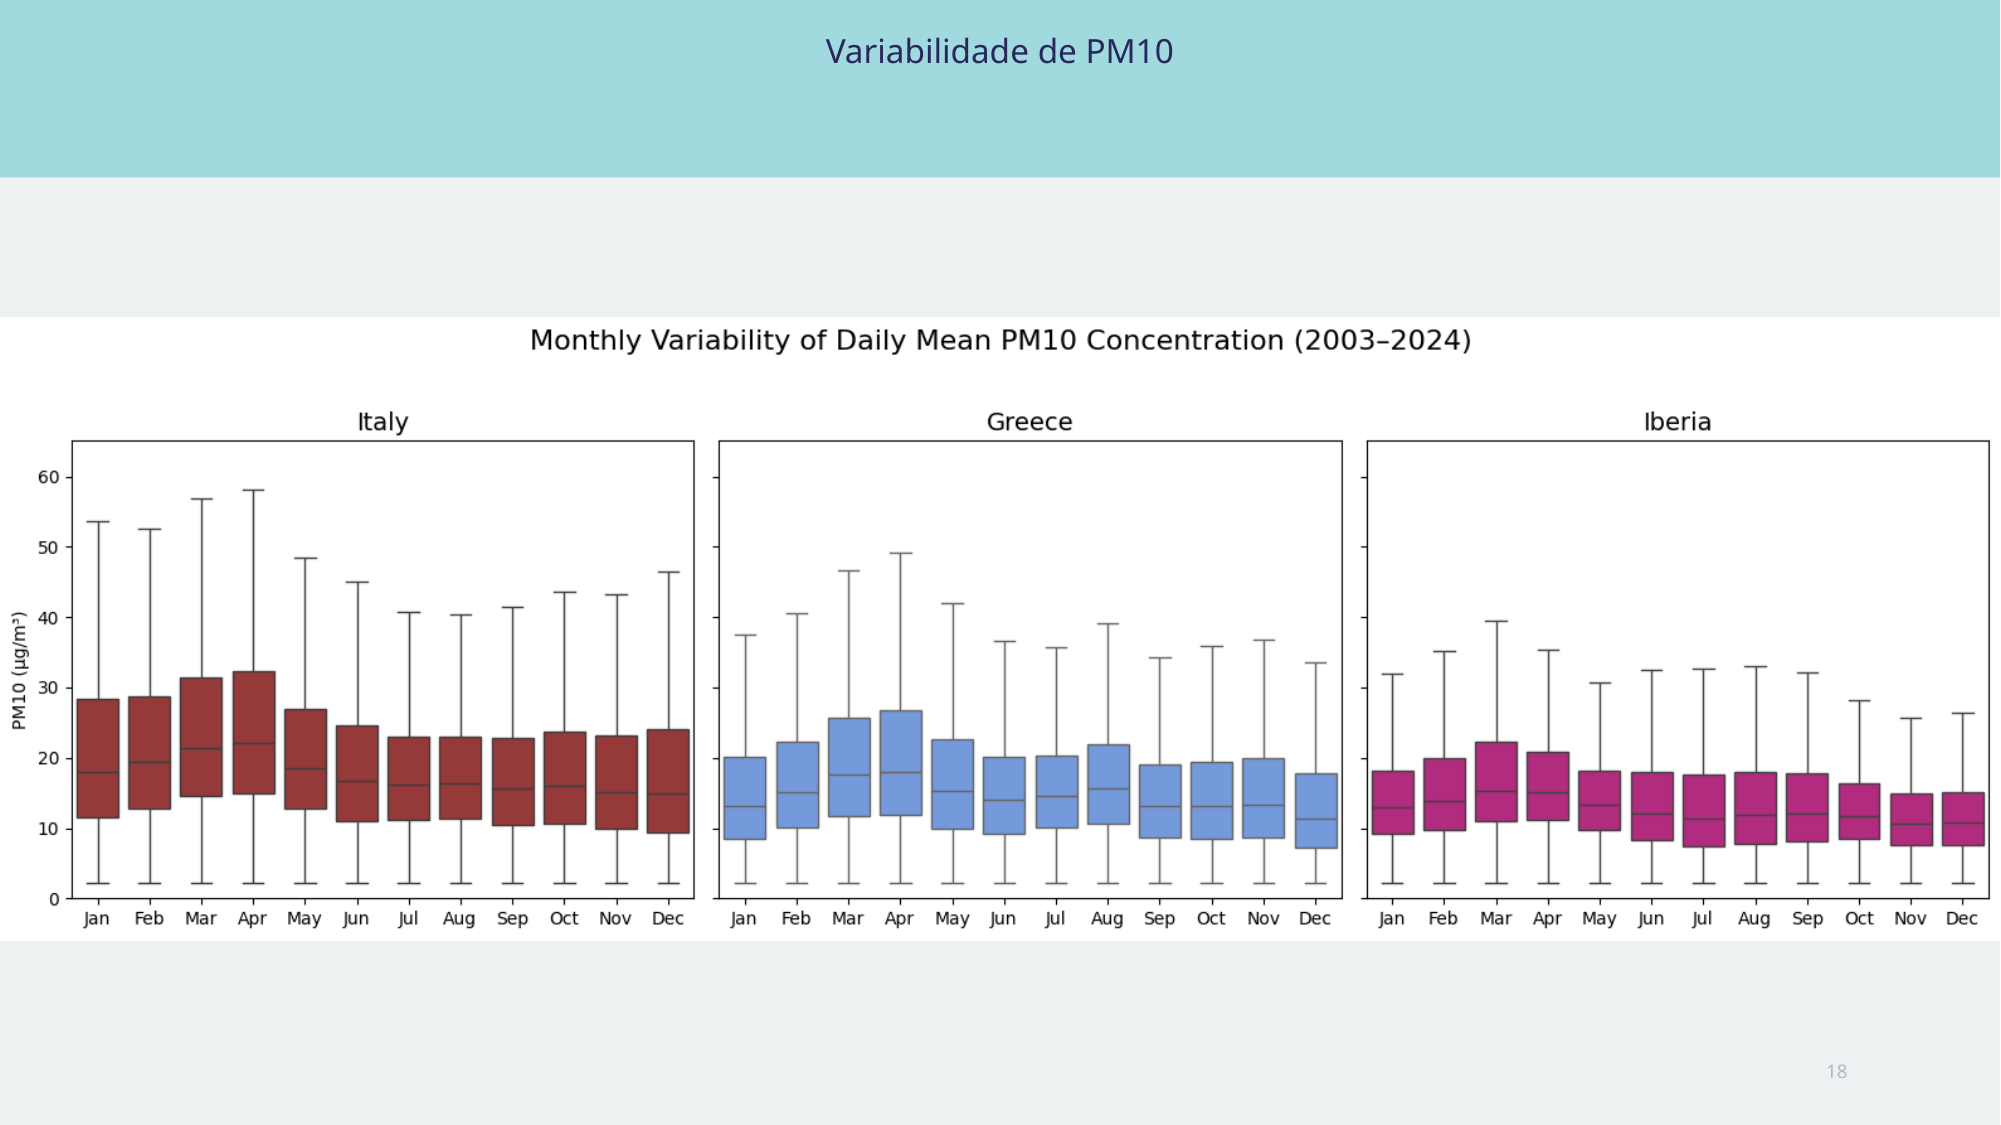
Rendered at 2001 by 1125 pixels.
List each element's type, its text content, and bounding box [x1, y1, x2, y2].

list Variabilidade de PM10 [0, 22, 2000, 154]
picture [0, 317, 2000, 941]
slide_number 18 [1412, 1042, 1863, 1103]
